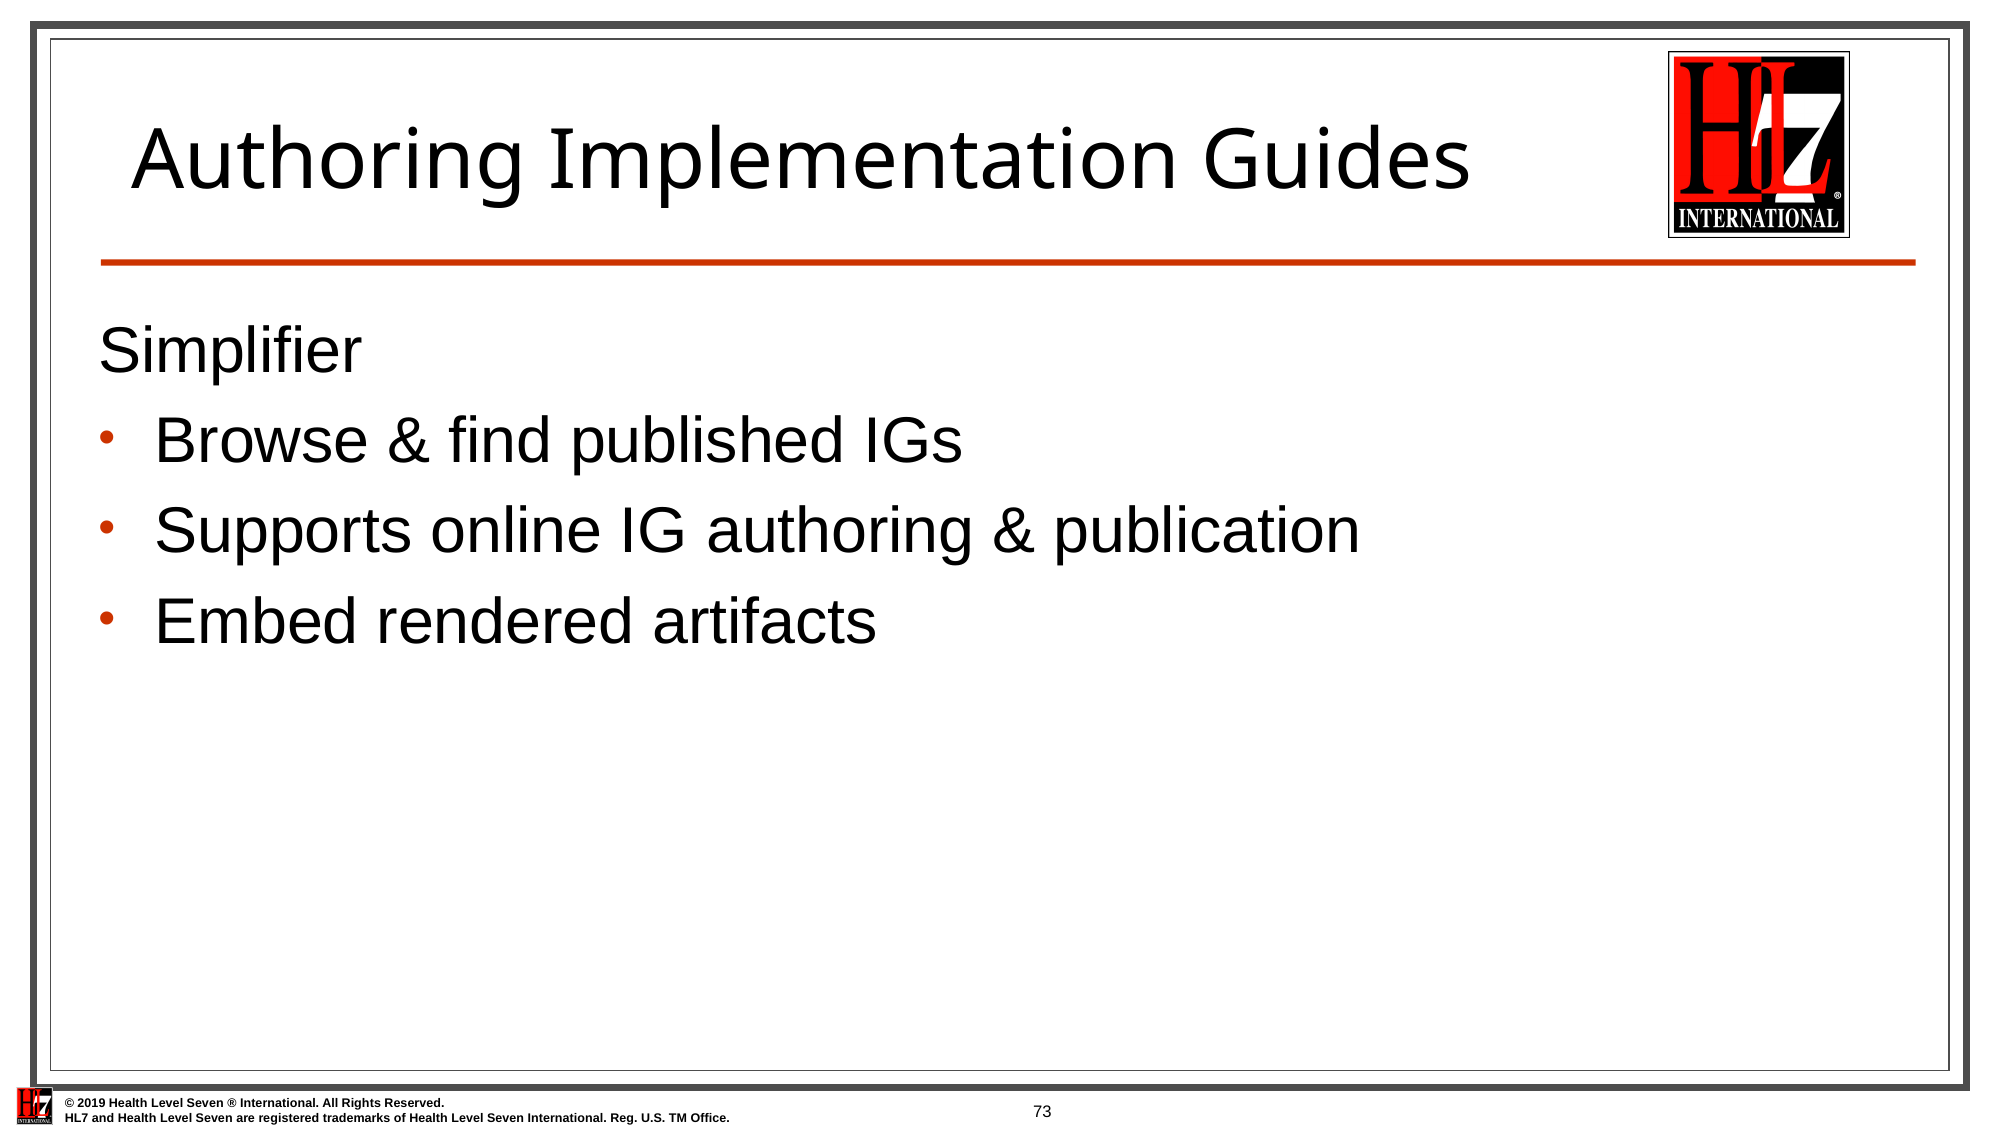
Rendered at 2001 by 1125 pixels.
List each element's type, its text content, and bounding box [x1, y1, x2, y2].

title Authoring Implementation Guides [116, 77, 1901, 213]
picture [1668, 213, 1850, 238]
list Simplifier Browse & find published IGs Supports online IG authoring & publication Embed rendered artifacts [83, 299, 1917, 1026]
slide_number 73 [949, 1071, 1067, 1125]
picture [16, 1087, 53, 1125]
picture [1668, 51, 1850, 77]
